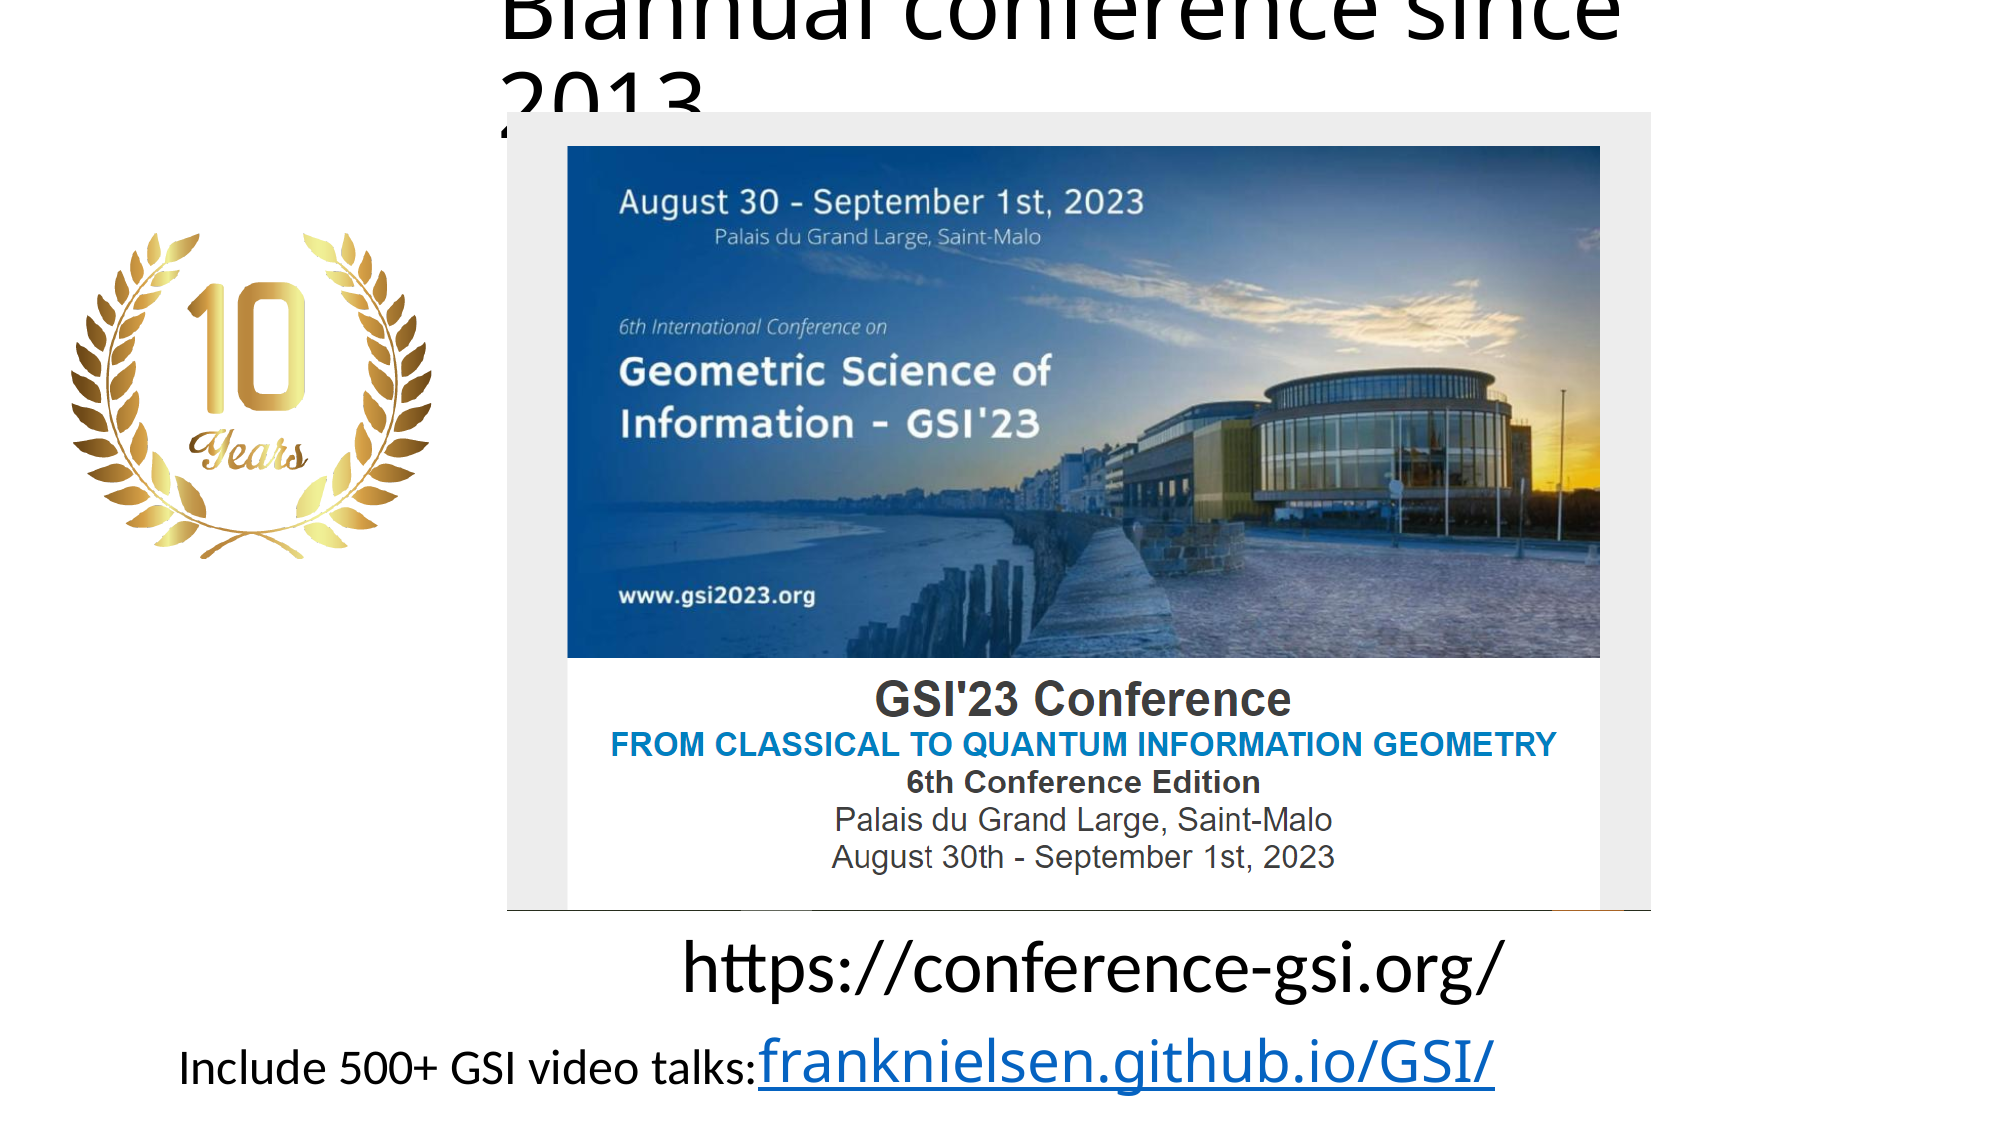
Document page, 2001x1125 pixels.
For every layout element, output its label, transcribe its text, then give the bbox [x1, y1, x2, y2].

picture [35, 181, 476, 588]
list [507, 112, 1651, 911]
text_box franknielsen.github.io/GSI/ [743, 1016, 1510, 1111]
title Biannual conference since 2013 [482, 6, 1728, 113]
text_box https://conference-gsi.org/ [666, 911, 1522, 1016]
text_box Include 500+ GSI video talks: [163, 1026, 774, 1102]
